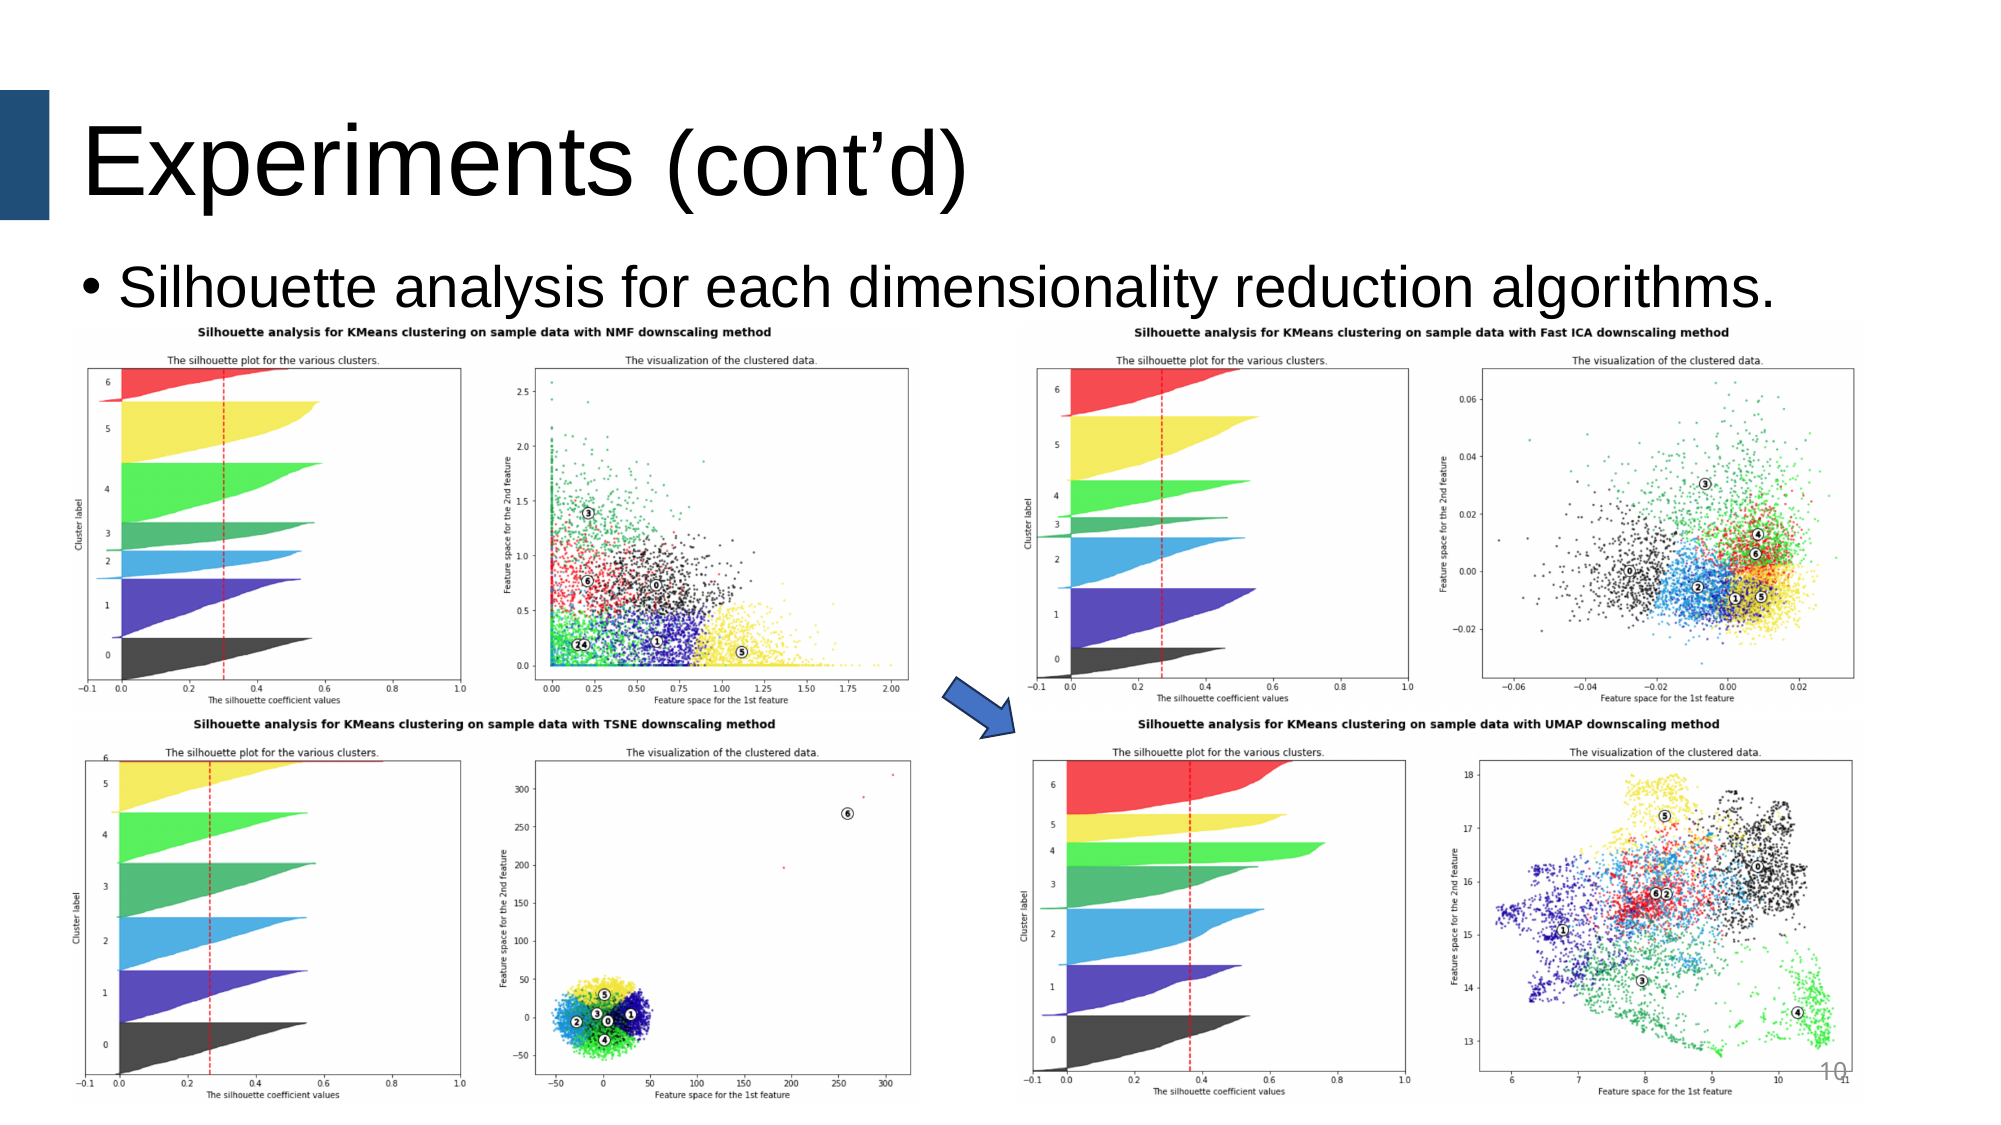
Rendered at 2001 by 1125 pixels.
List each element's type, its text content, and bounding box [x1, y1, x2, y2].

picture [1017, 320, 1863, 710]
picture [66, 323, 920, 712]
picture [66, 715, 920, 1107]
text_box Experiments (cont’d) [66, 60, 1765, 250]
list Silhouette analysis for each dimensionality reduction algorithms. [66, 250, 1863, 1103]
picture [1017, 715, 1863, 1109]
text_box [941, 676, 1016, 740]
